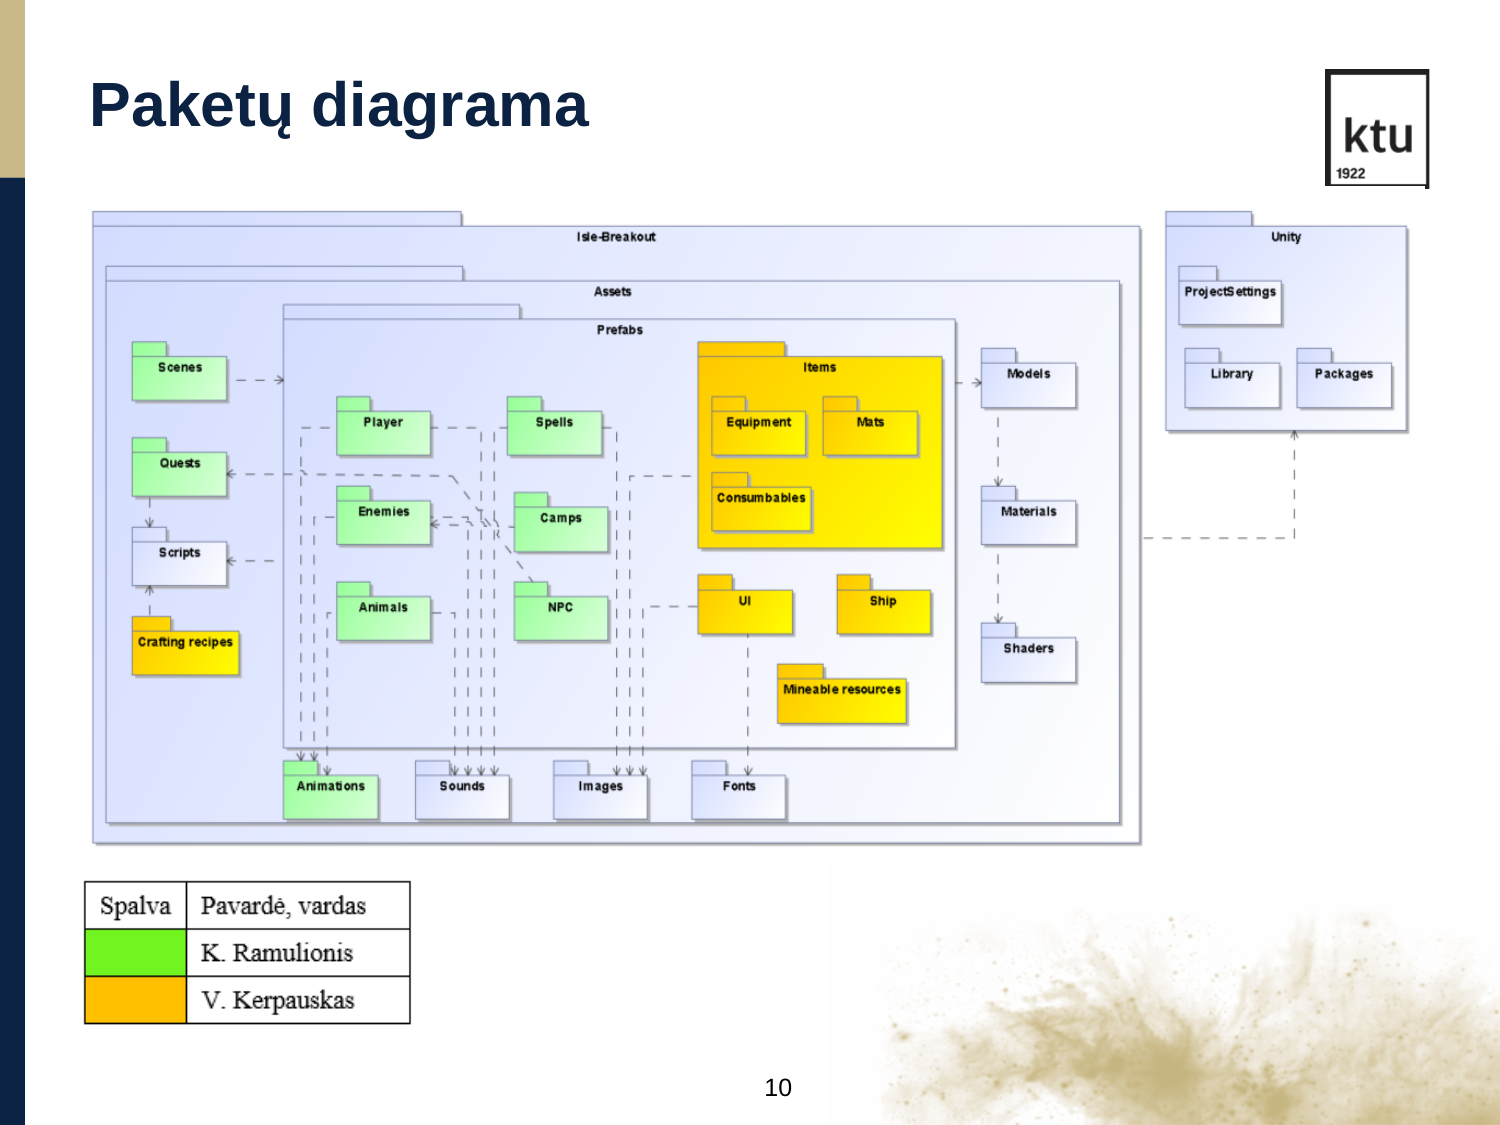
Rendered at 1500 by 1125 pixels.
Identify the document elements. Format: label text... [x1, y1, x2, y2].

picture [74, 186, 1500, 1125]
picture [74, 875, 422, 1034]
list Paketų diagrama [75, 69, 791, 171]
